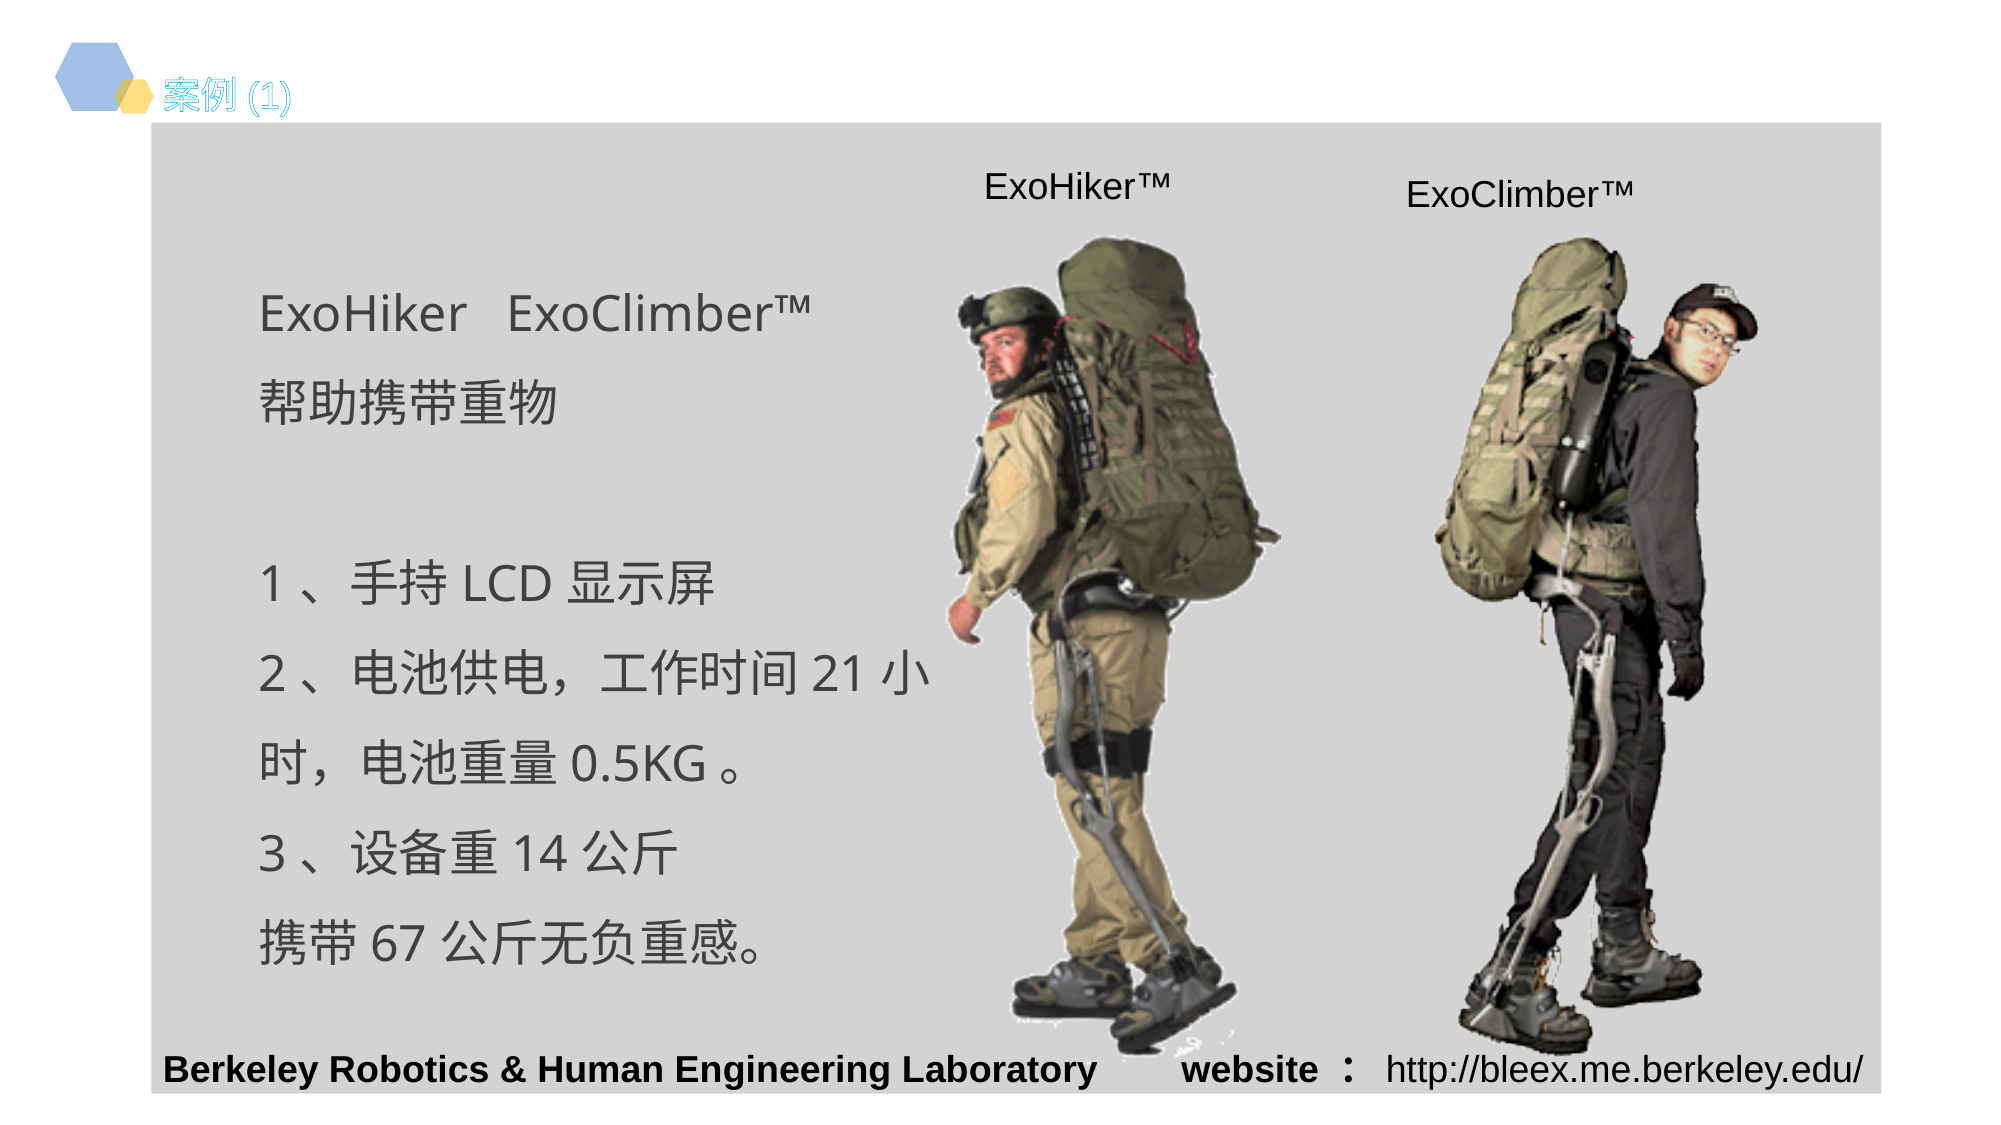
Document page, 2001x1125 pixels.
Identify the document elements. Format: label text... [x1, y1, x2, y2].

picture [932, 229, 1281, 1070]
text_box [54, 42, 135, 111]
text_box [114, 79, 148, 114]
text_box ExoHiker ExoClimber™ 帮助携带重物 1、手持LCD显示屏 2、电池供电，工作时间21小时，电池重量0.5KG。 3、设备重14公斤 携带67公斤无负重感。 [243, 243, 932, 1037]
text_box Berkeley Robotics & Human Engineering Laboratory website ：http://bleex.me.berkeley.edu/ [148, 1037, 1879, 1097]
picture [1390, 223, 1771, 1080]
text_box 案例(1) [148, 63, 308, 124]
text_box [151, 122, 1882, 1094]
text_box ExoHiker™ [969, 154, 1189, 215]
text_box ExoClimber™ [1391, 139, 1817, 223]
